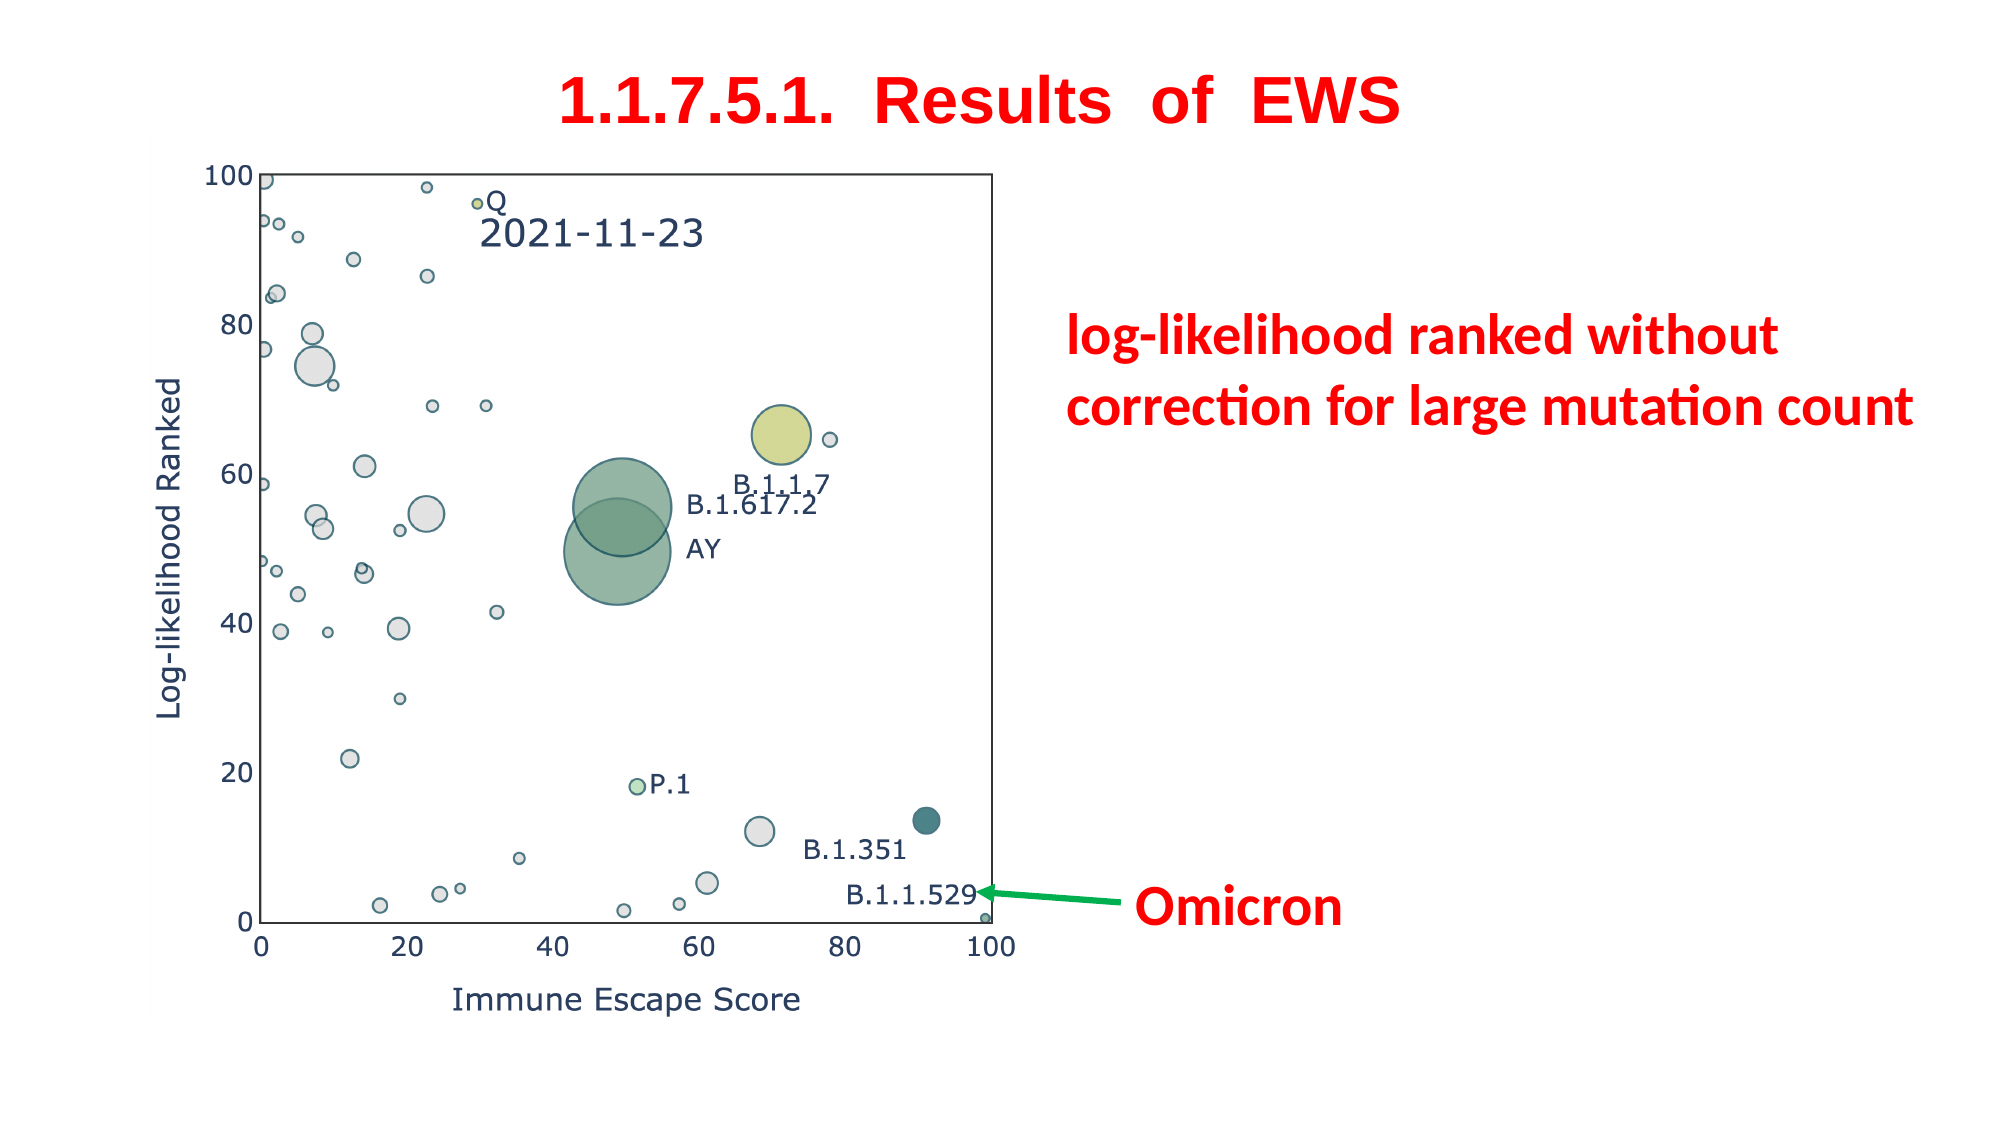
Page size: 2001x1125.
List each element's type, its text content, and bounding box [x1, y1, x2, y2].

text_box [975, 891, 1121, 903]
text_box Omicron [1120, 860, 1459, 945]
picture [148, 131, 1034, 1017]
text_box 1.1.7.5.1. Results of EWS [544, 49, 1571, 145]
text_box log-likelihood ranked without correction for large mutation count [1051, 289, 2000, 444]
